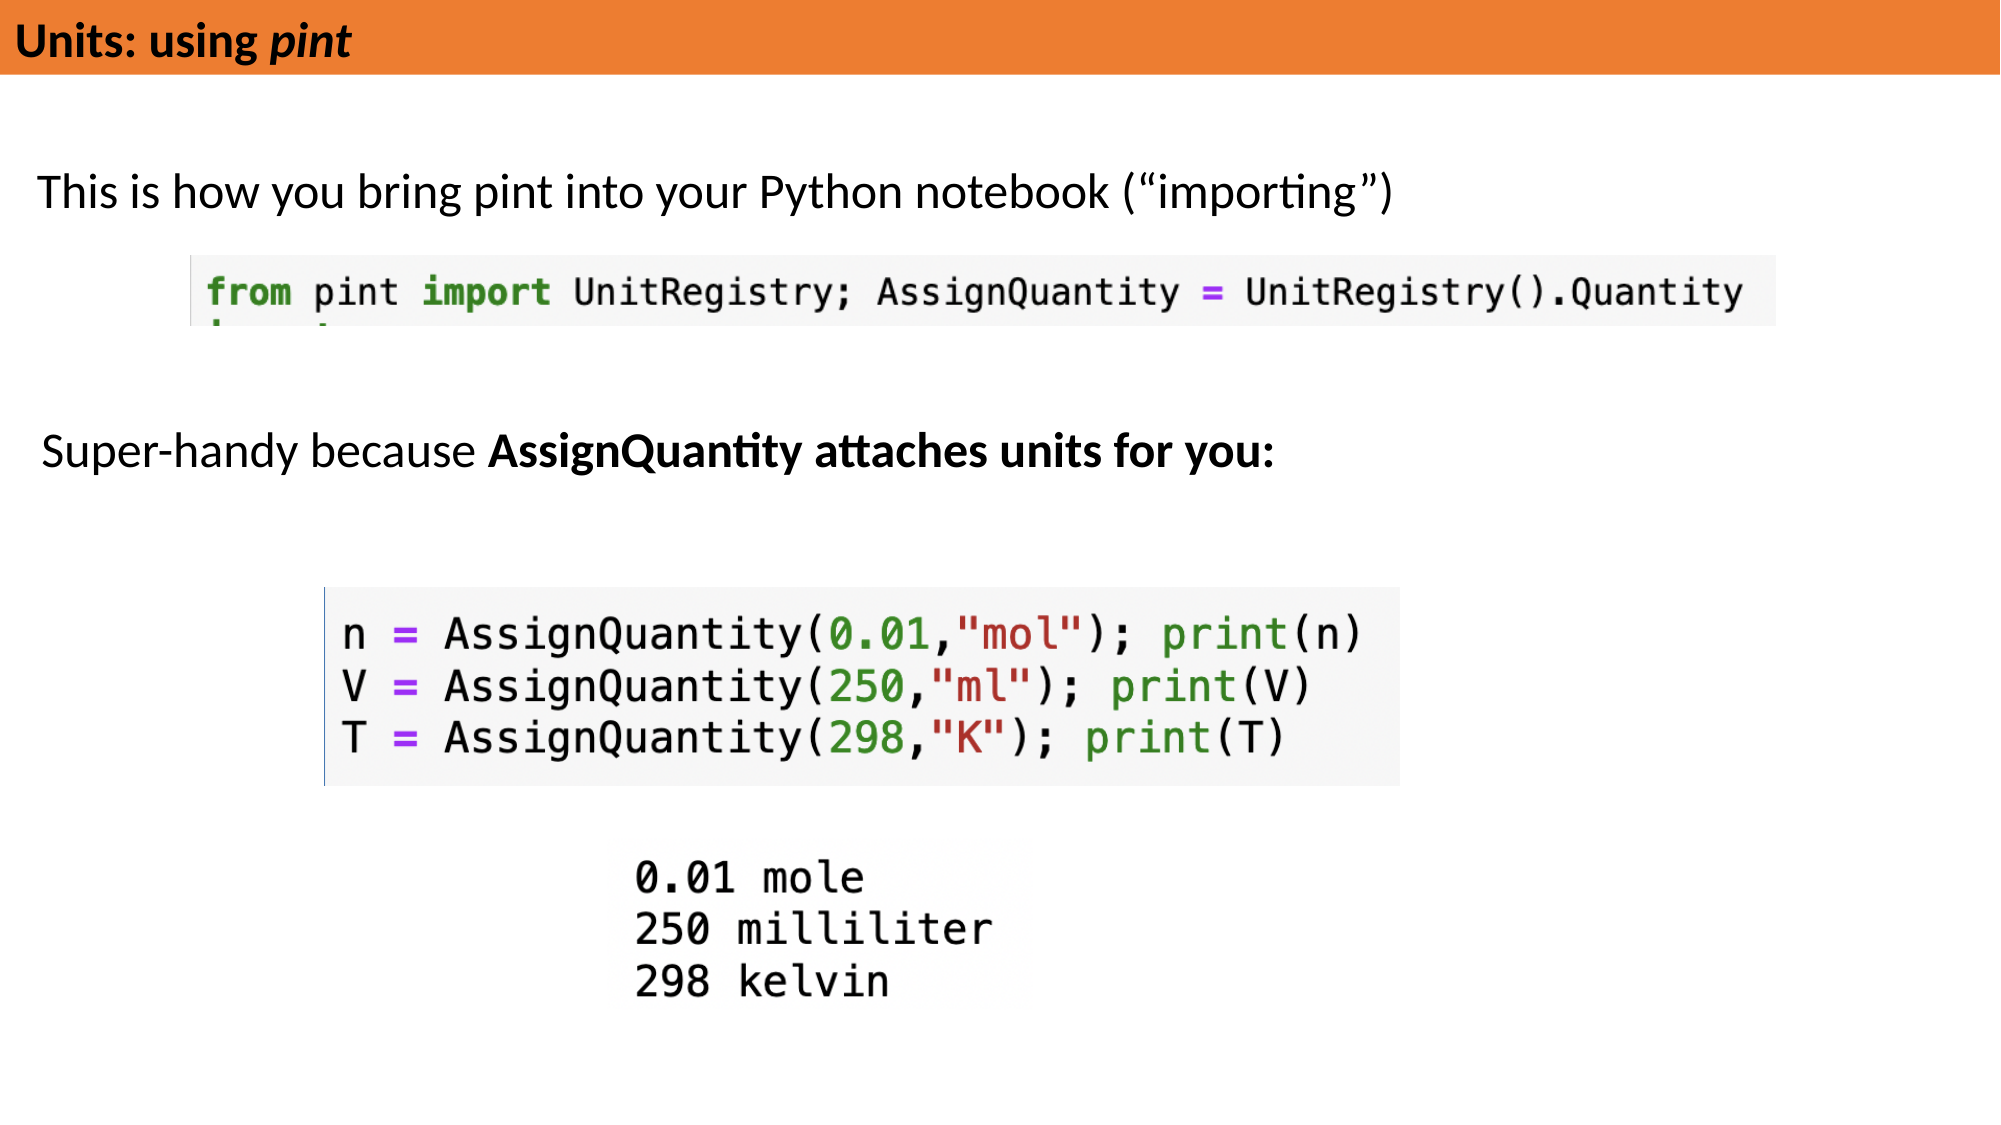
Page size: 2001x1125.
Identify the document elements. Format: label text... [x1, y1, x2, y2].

picture [607, 838, 1033, 1010]
text_box Units: using pint [0, 0, 2000, 75]
picture [324, 587, 1400, 786]
text_box This is how you bring pint into your Python notebook (“importing”) [22, 151, 1913, 226]
text_box Super-handy because AssignQuantity attaches units for you: [26, 410, 1978, 486]
picture [190, 255, 1776, 326]
